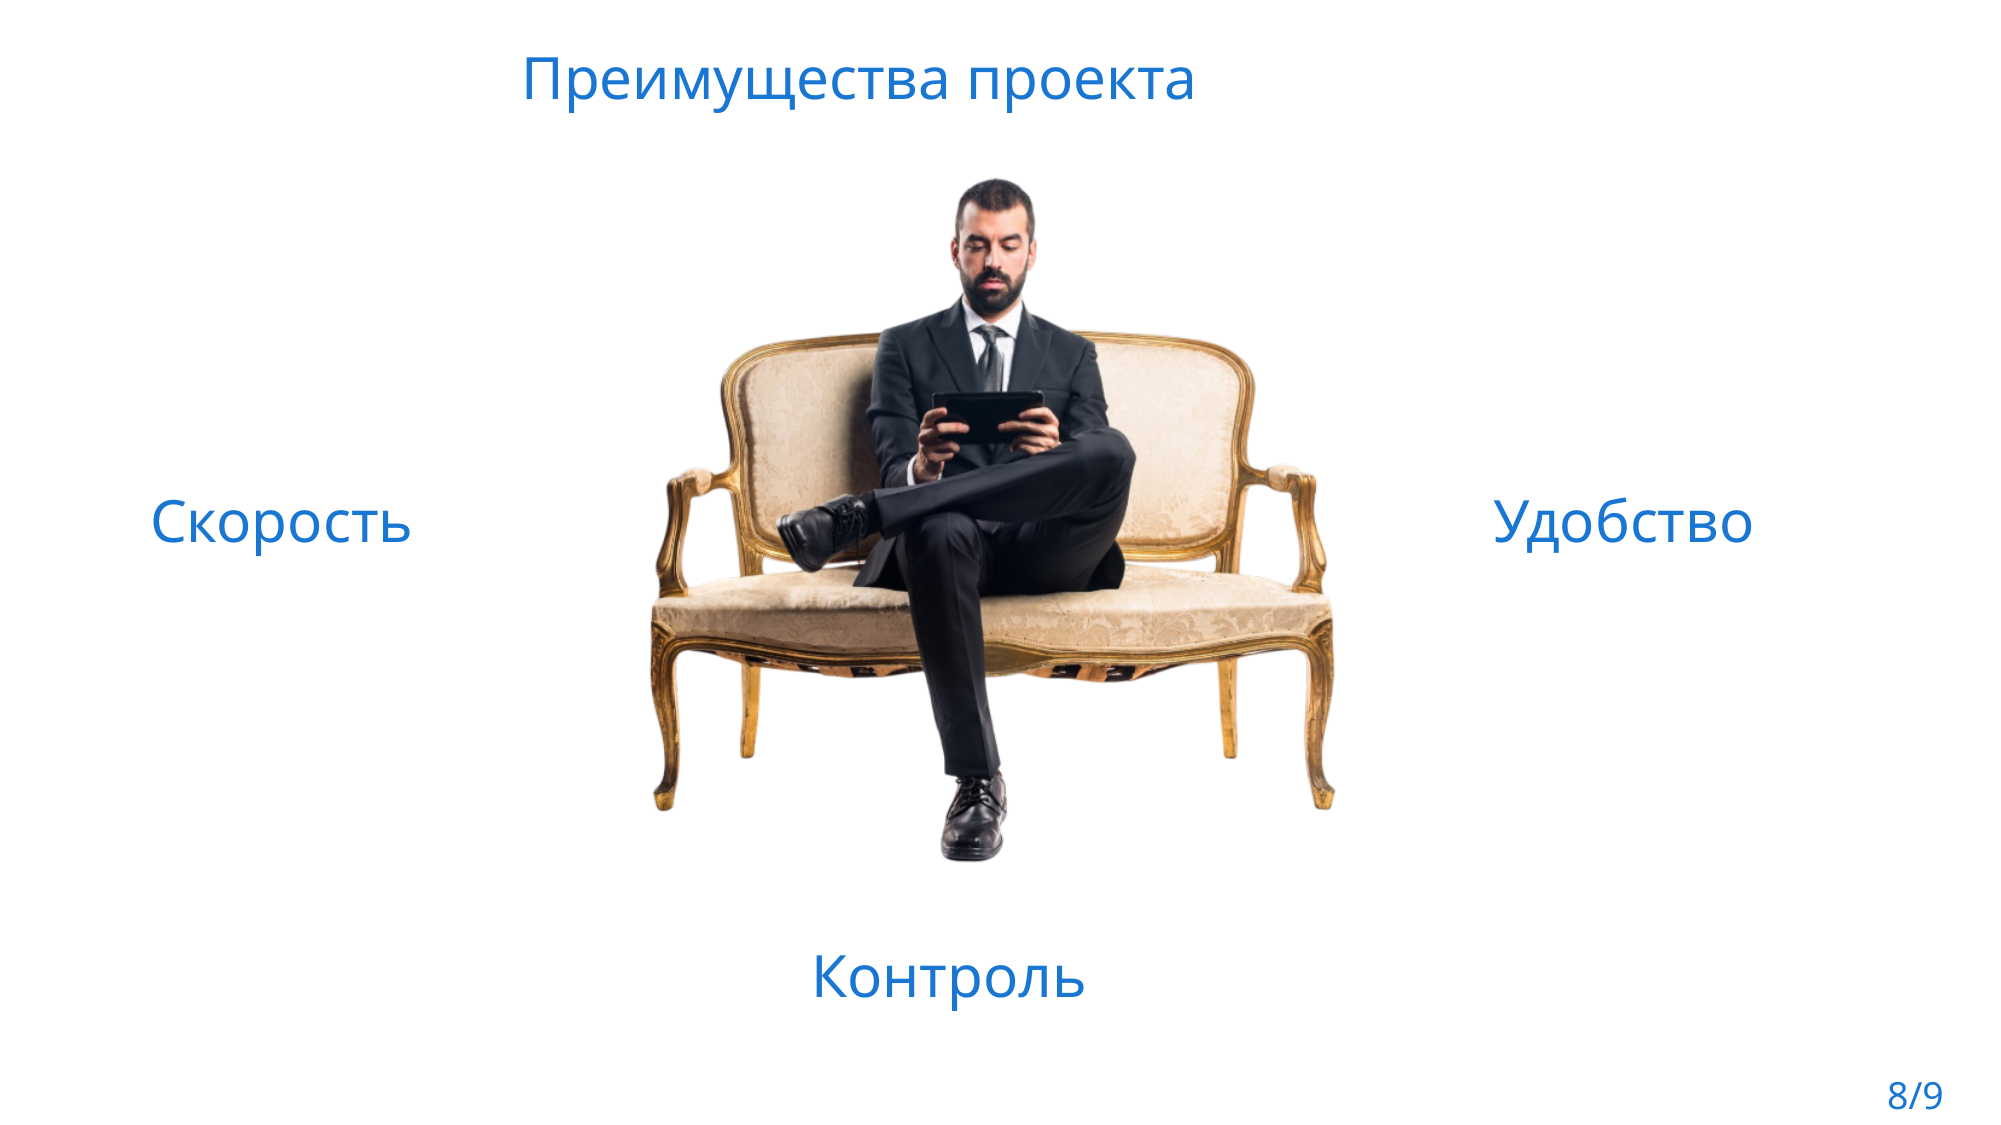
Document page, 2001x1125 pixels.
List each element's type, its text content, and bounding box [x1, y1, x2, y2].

text_box Контроль [796, 932, 1204, 1017]
picture [512, 163, 1443, 876]
text_box 8/9 [1872, 1064, 2000, 1125]
text_box Удобство [1478, 476, 1916, 562]
text_box Преимущества проекта [506, 34, 1494, 119]
text_box Скорость [135, 476, 512, 562]
